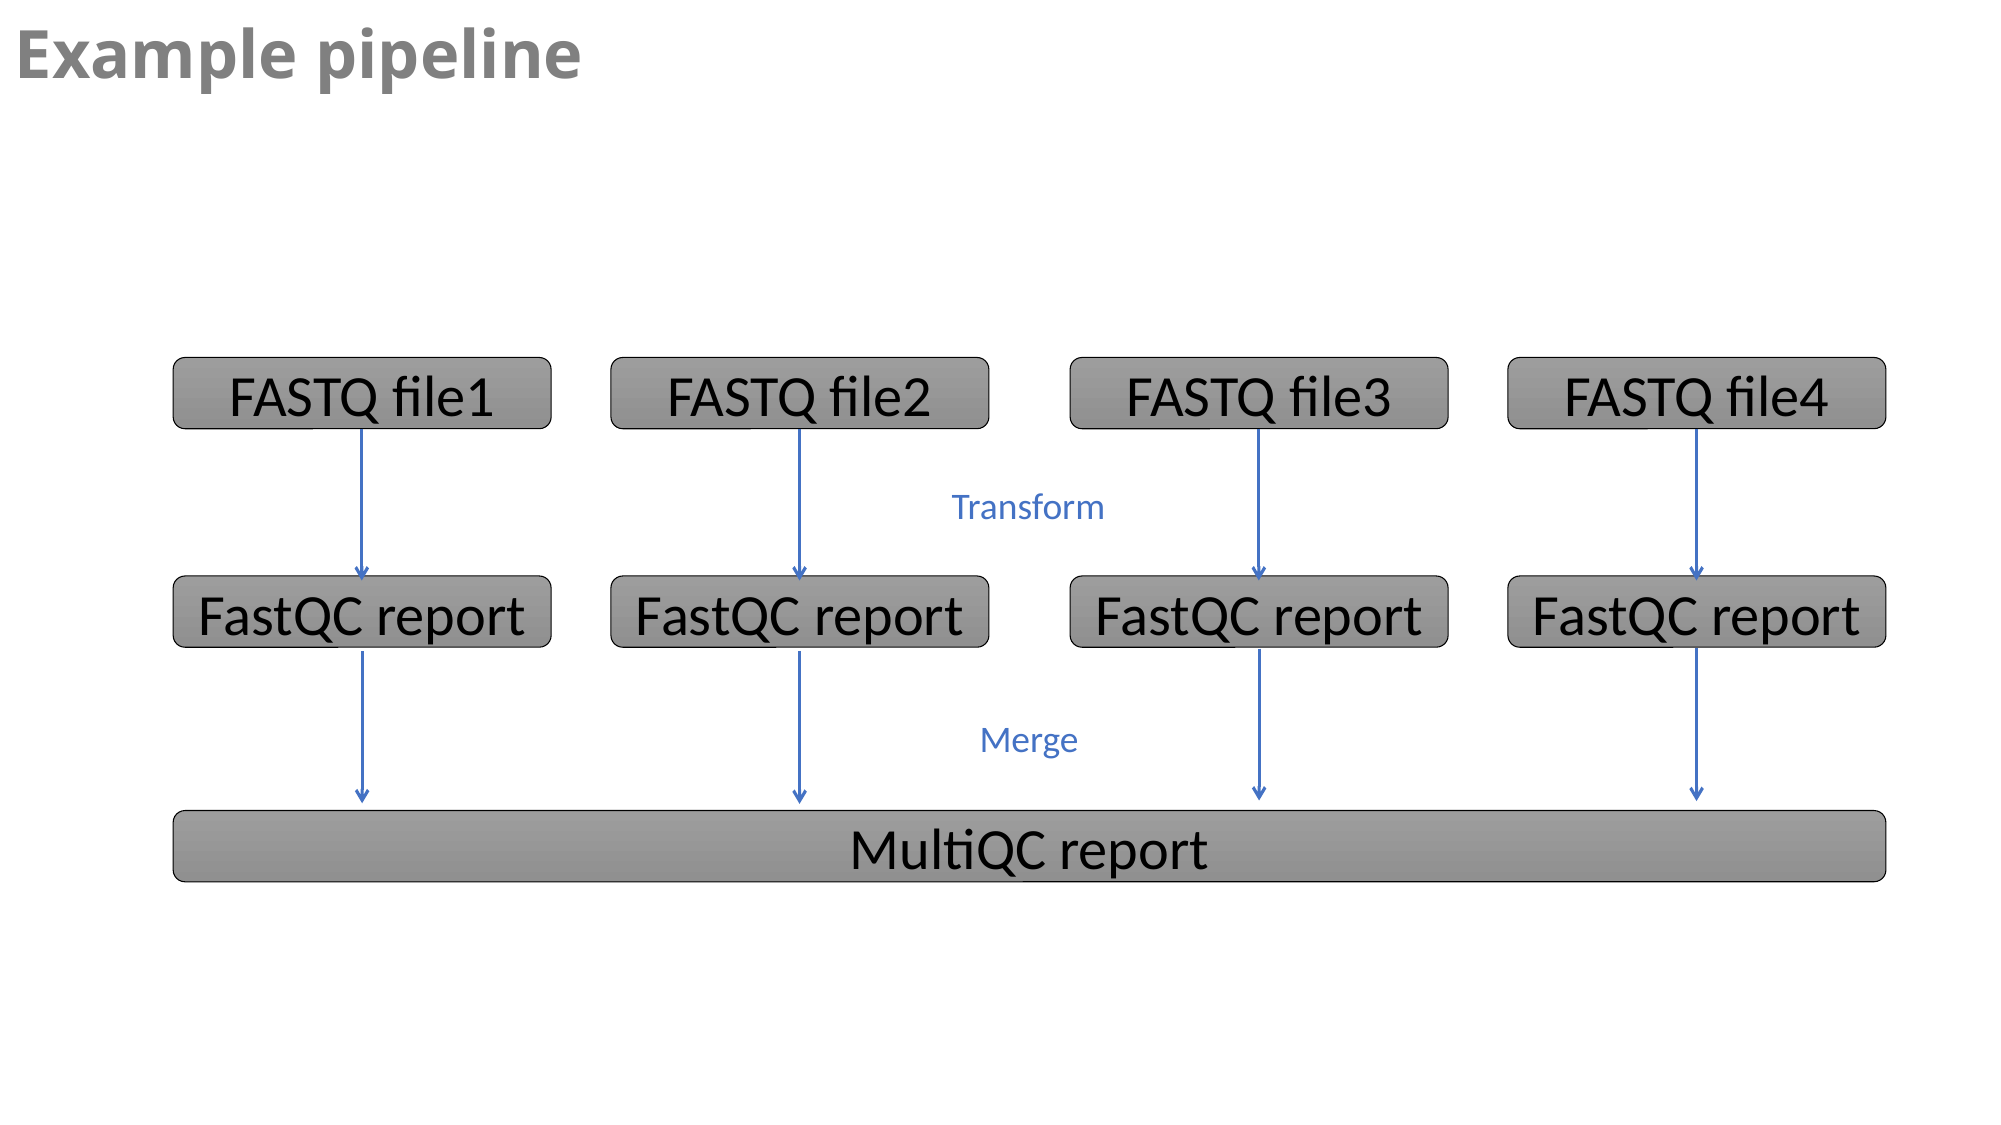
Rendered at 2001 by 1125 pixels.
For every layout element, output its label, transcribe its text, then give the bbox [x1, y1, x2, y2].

text_box FastQC report [610, 575, 990, 648]
text_box FastQC report [1507, 575, 1887, 648]
text_box Merge [964, 708, 1094, 768]
text_box FastQC report [1069, 575, 1449, 648]
text_box Transform [936, 474, 1121, 534]
text_box Example pipeline [0, 14, 1975, 221]
text_box FASTQ file1 [172, 356, 552, 430]
text_box FASTQ file3 [1069, 356, 1449, 430]
text_box FastQC report [172, 575, 552, 648]
text_box MultiQC report [172, 809, 1887, 883]
text_box FASTQ file2 [610, 356, 990, 430]
text_box FASTQ file4 [1507, 356, 1887, 430]
